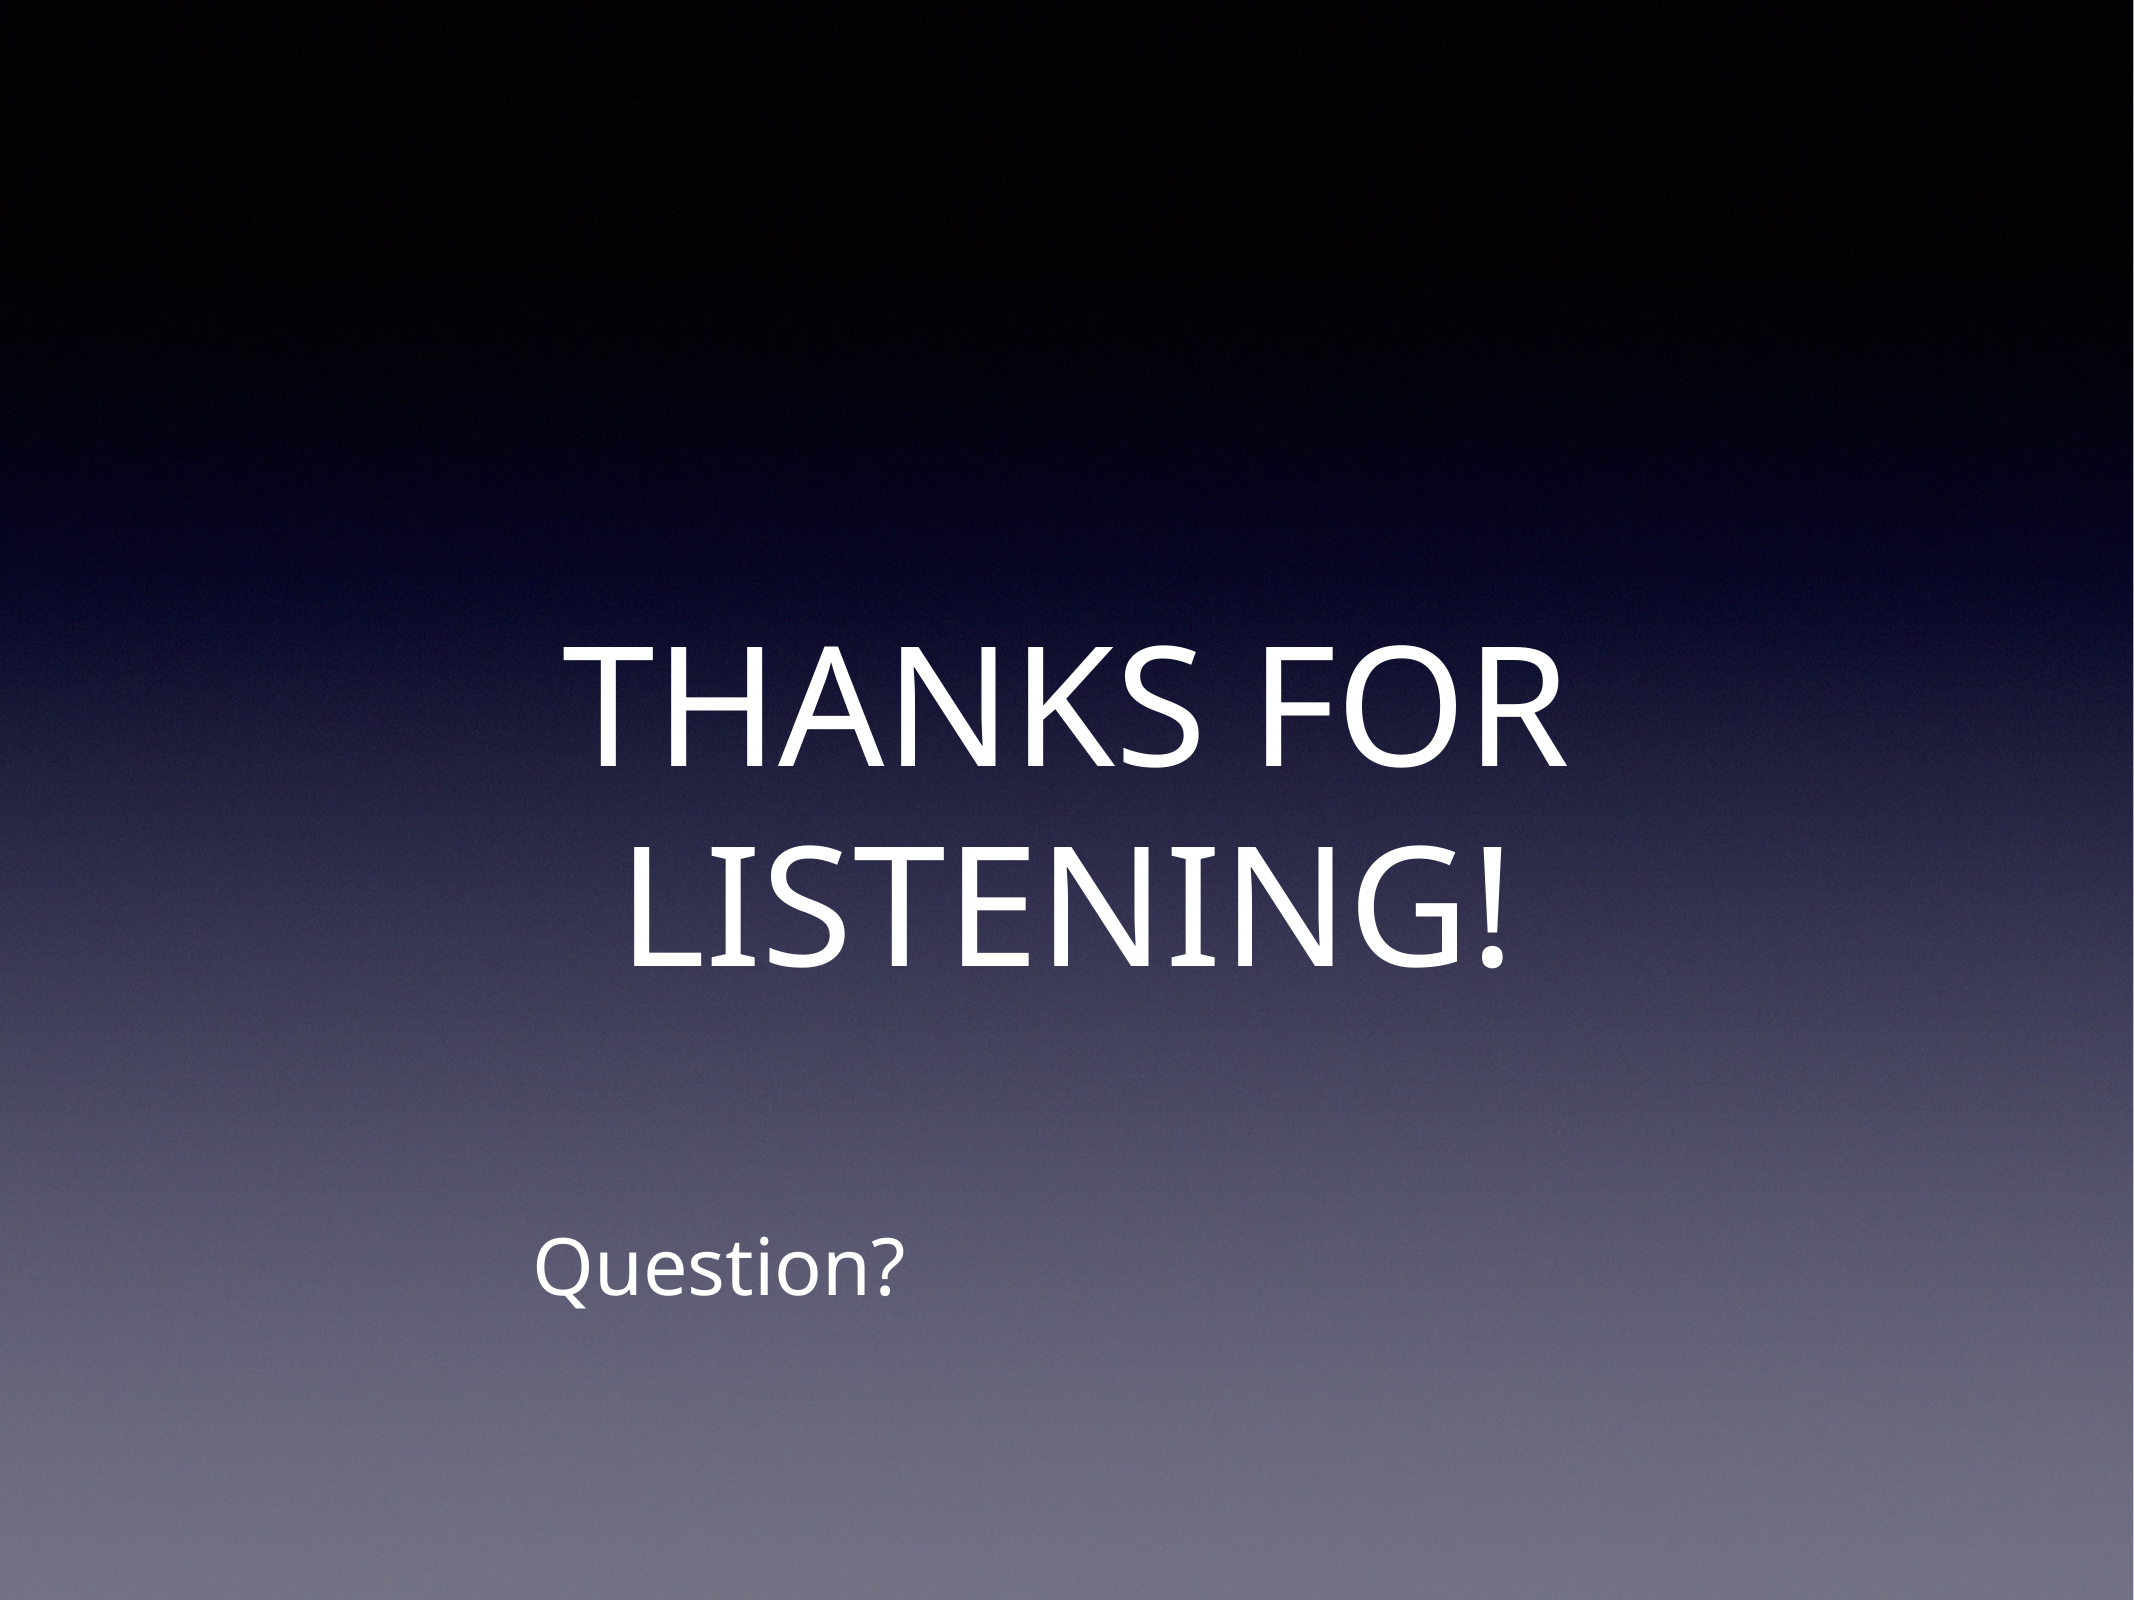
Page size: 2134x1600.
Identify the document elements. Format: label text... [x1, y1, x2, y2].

text_box Question? [523, 1207, 915, 1320]
picture [0, 0, 2134, 1600]
title THANKS FOR LISTENING! [207, 528, 1926, 1072]
